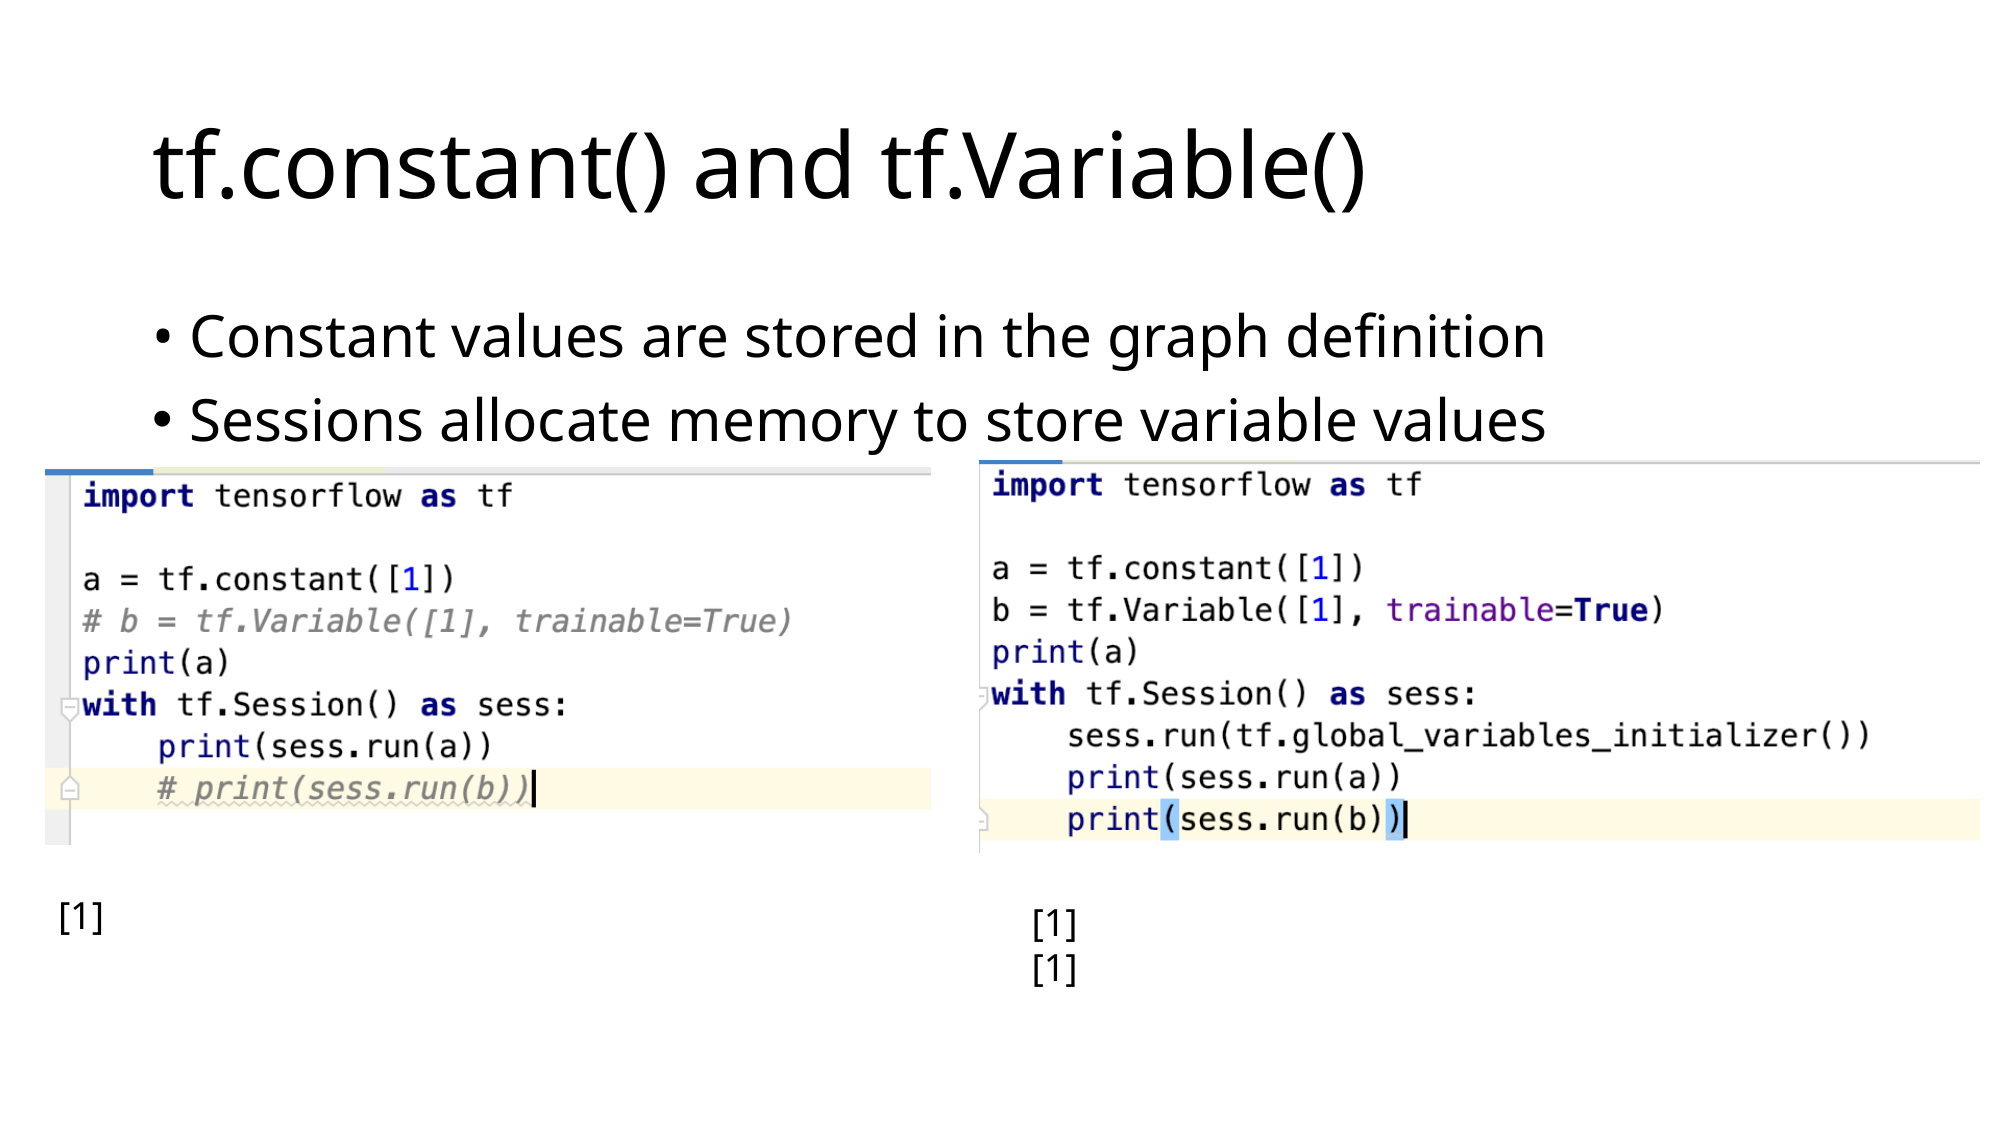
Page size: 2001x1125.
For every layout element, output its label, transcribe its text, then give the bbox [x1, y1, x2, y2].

text_box [1] [1] [1016, 891, 1093, 997]
list • Constant values are stored in the graph definition Sessions allocate memory to store variable values [137, 299, 1863, 1014]
text_box [1] [43, 884, 119, 945]
picture [45, 467, 931, 845]
title tf.constant() and tf.Variable() [137, 59, 1863, 278]
picture [979, 460, 1980, 853]
